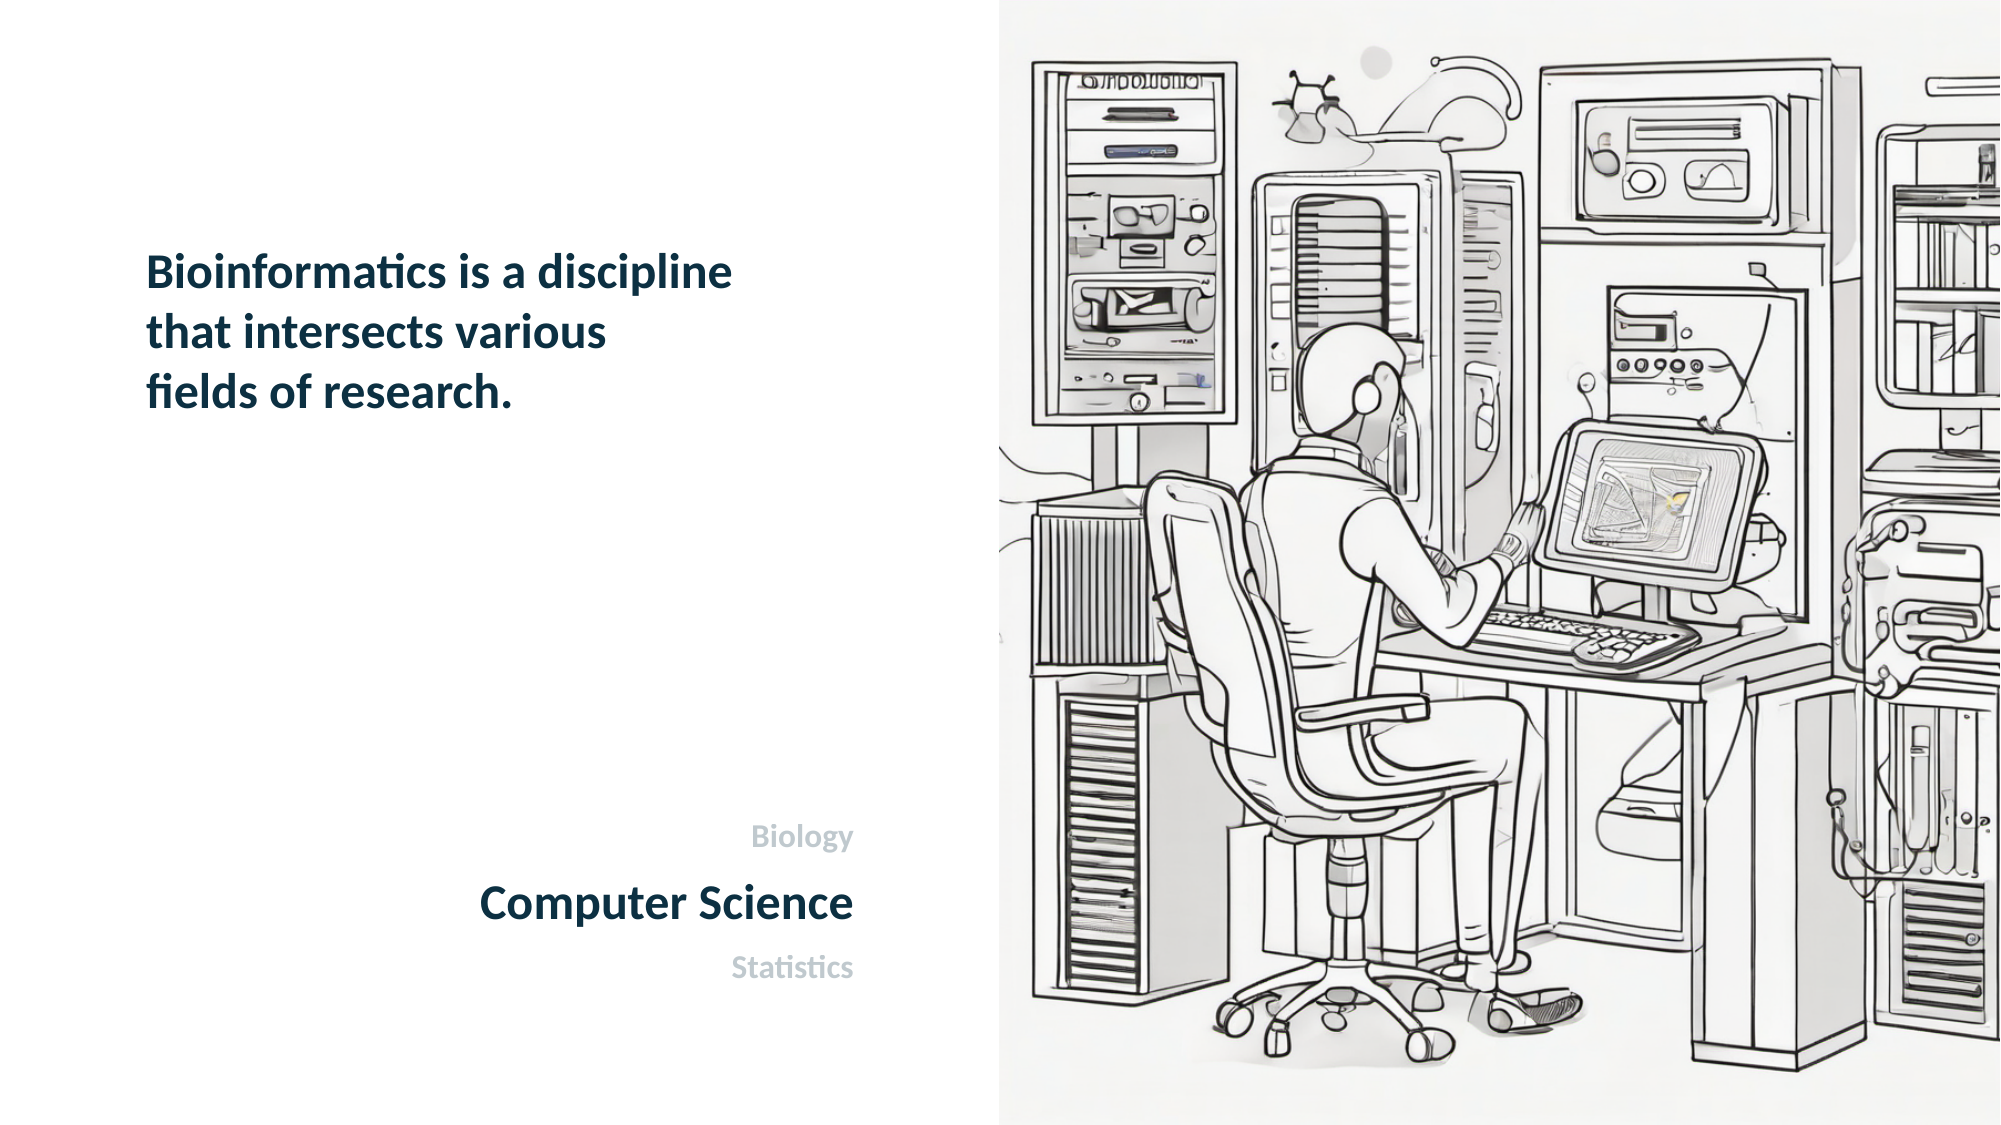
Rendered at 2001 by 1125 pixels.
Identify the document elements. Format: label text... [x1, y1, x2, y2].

picture [999, 0, 2000, 1125]
text_box Bioinformatics is a discipline that intersects various fields of research. [131, 231, 869, 426]
text_box Statistics [131, 938, 869, 993]
text_box Computer Science [131, 862, 869, 938]
text_box Biology [131, 806, 869, 862]
